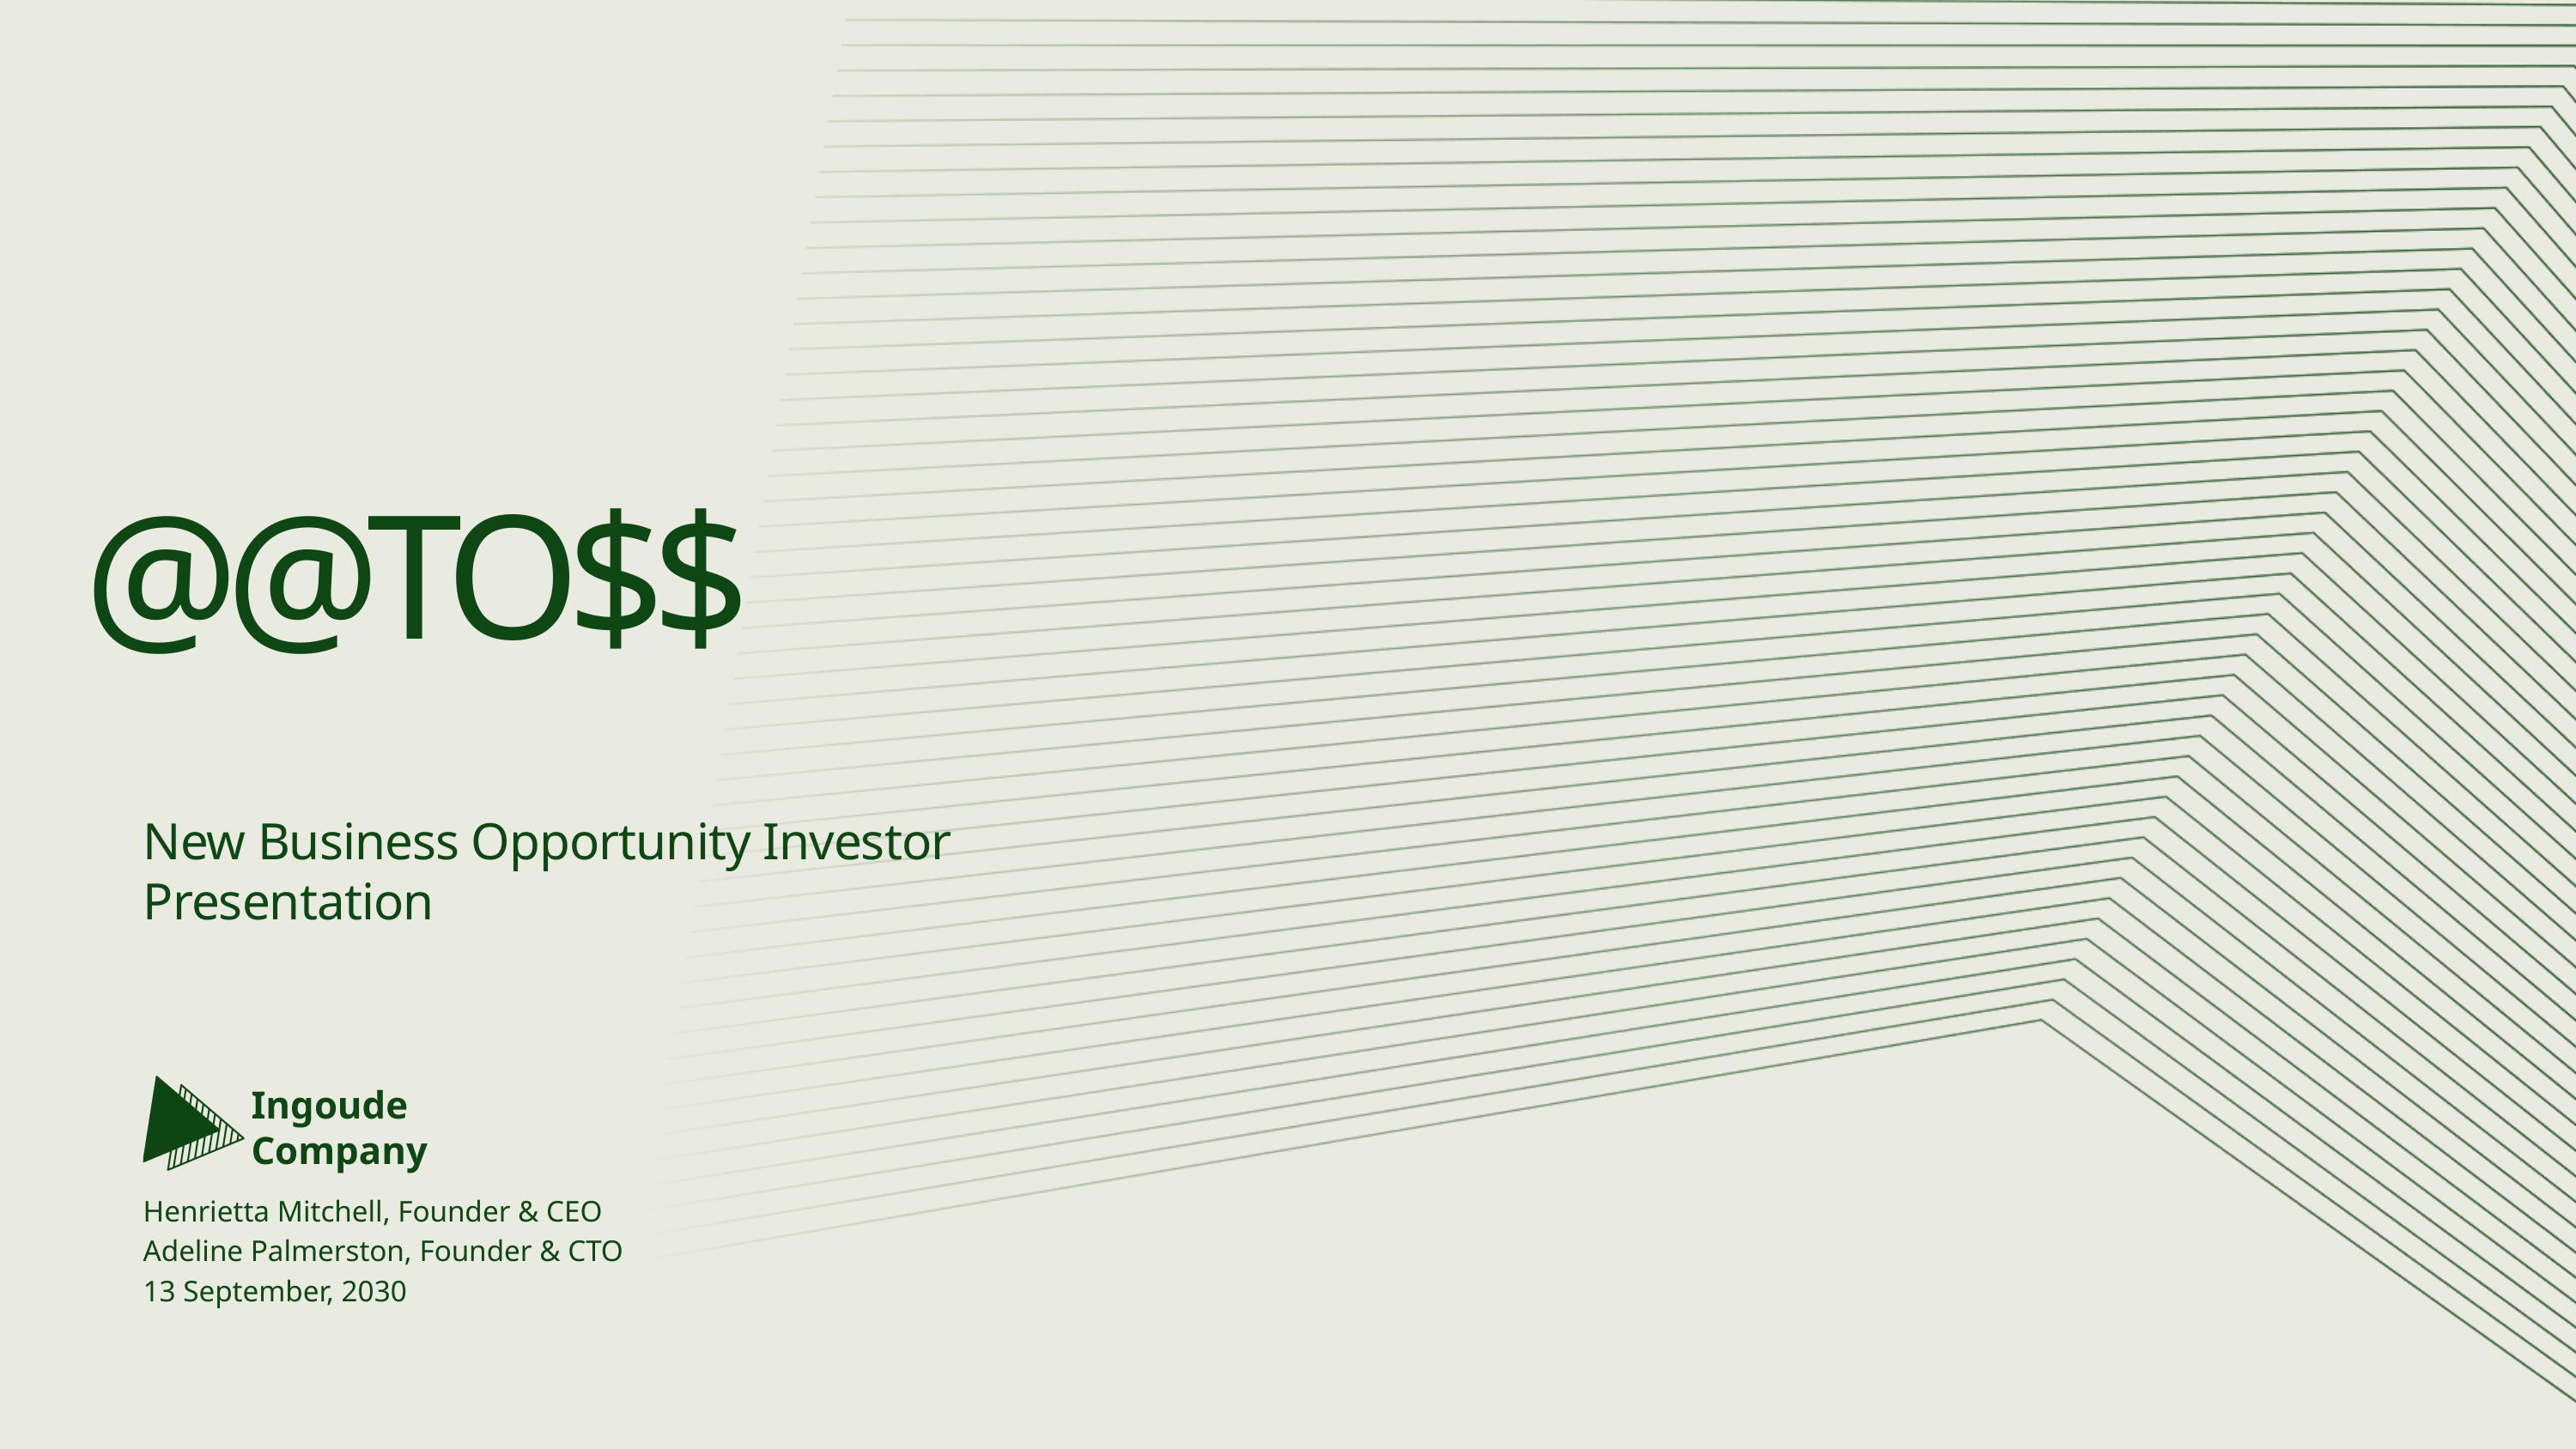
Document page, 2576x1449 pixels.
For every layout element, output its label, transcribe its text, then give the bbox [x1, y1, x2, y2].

text_box [632, 0, 2576, 1449]
text_box Ingoude Company [251, 1081, 545, 1172]
text_box @@TO$$ [84, 395, 2492, 674]
text_box New Business Opportunity Investor Presentation [143, 809, 963, 931]
text_box Henrietta Mitchell, Founder & CEO Adeline Palmerston, Founder & CTO 13 September, 2030 [143, 1187, 1782, 1308]
text_box [143, 1076, 245, 1171]
